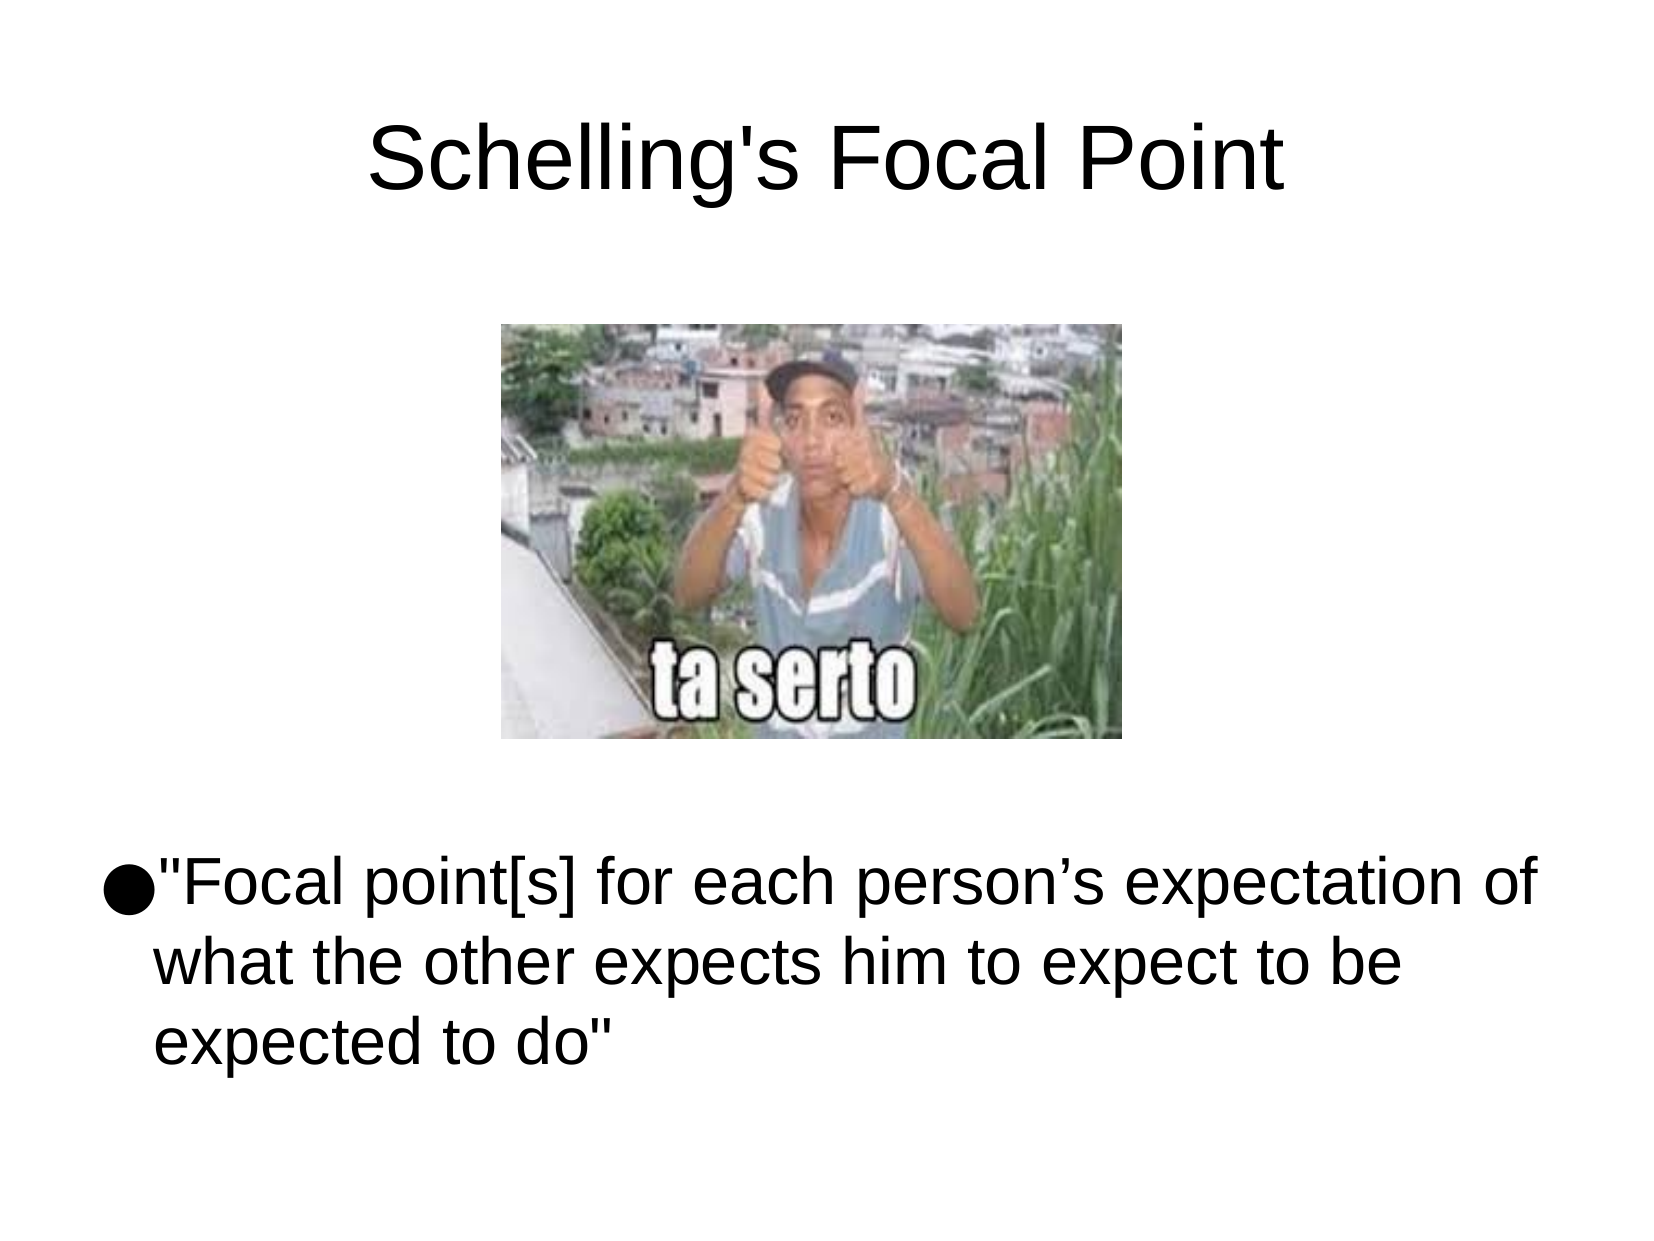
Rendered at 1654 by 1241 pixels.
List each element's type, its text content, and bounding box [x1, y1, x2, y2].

text_box Schelling's Focal Point [82, 49, 1571, 257]
picture [501, 324, 1123, 739]
text_box "Focal point[s] for each person’s expectation of what the other expects him to expect to be expected to do" [82, 290, 1571, 1109]
